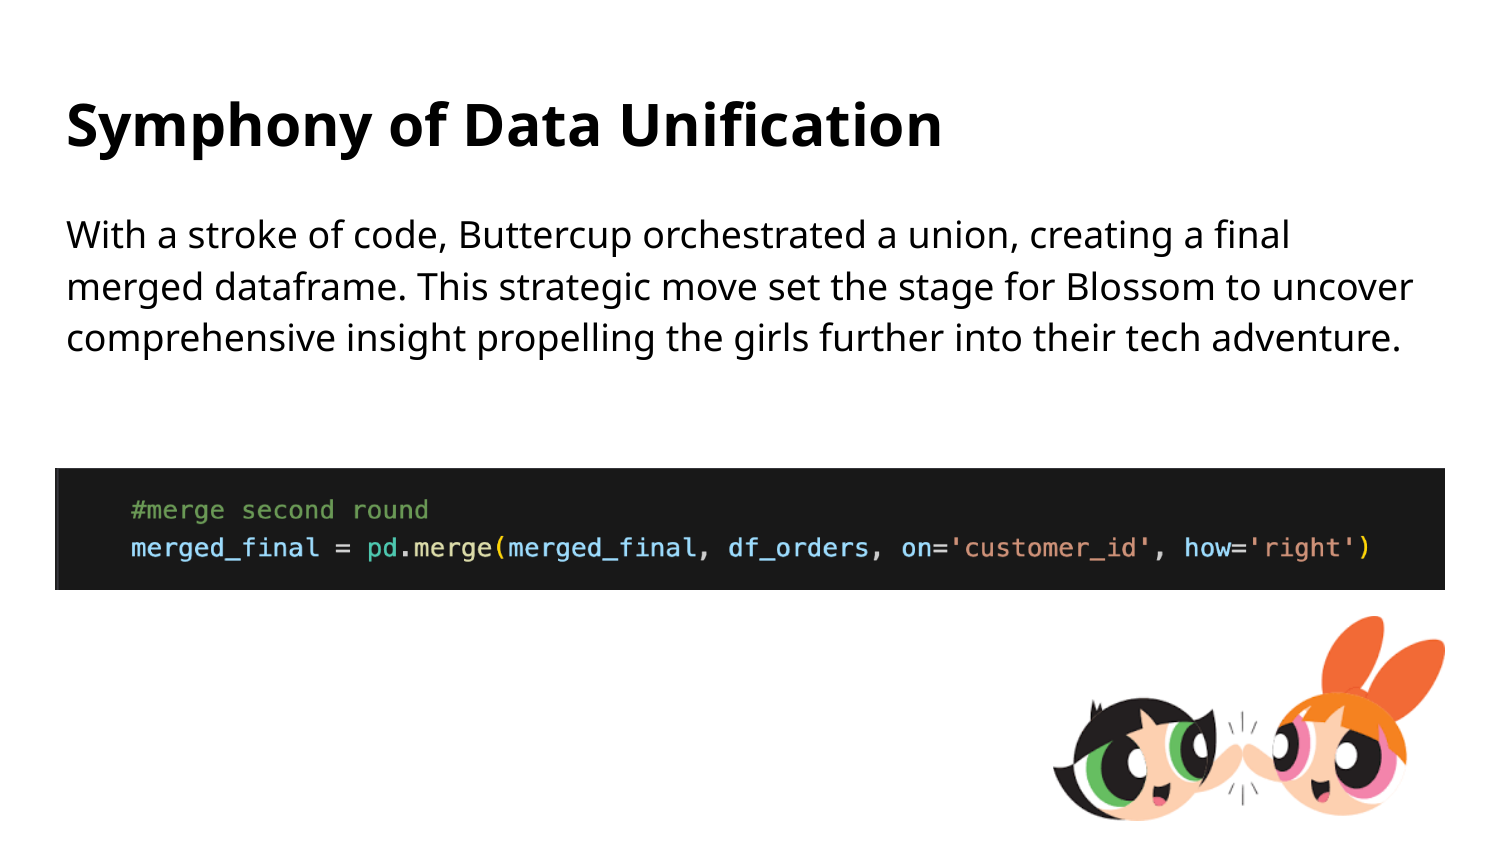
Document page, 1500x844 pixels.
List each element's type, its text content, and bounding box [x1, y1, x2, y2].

picture [55, 467, 1445, 591]
title Symphony of Data Unification [51, 72, 1449, 167]
list With a stroke of code, Buttercup orchestrated a union, creating a final merged dataframe. This strategic move set the stage for Blossom to uncover comprehensive insight propelling the girls further into their tech adventure. [51, 189, 1449, 455]
picture [1052, 616, 1445, 821]
